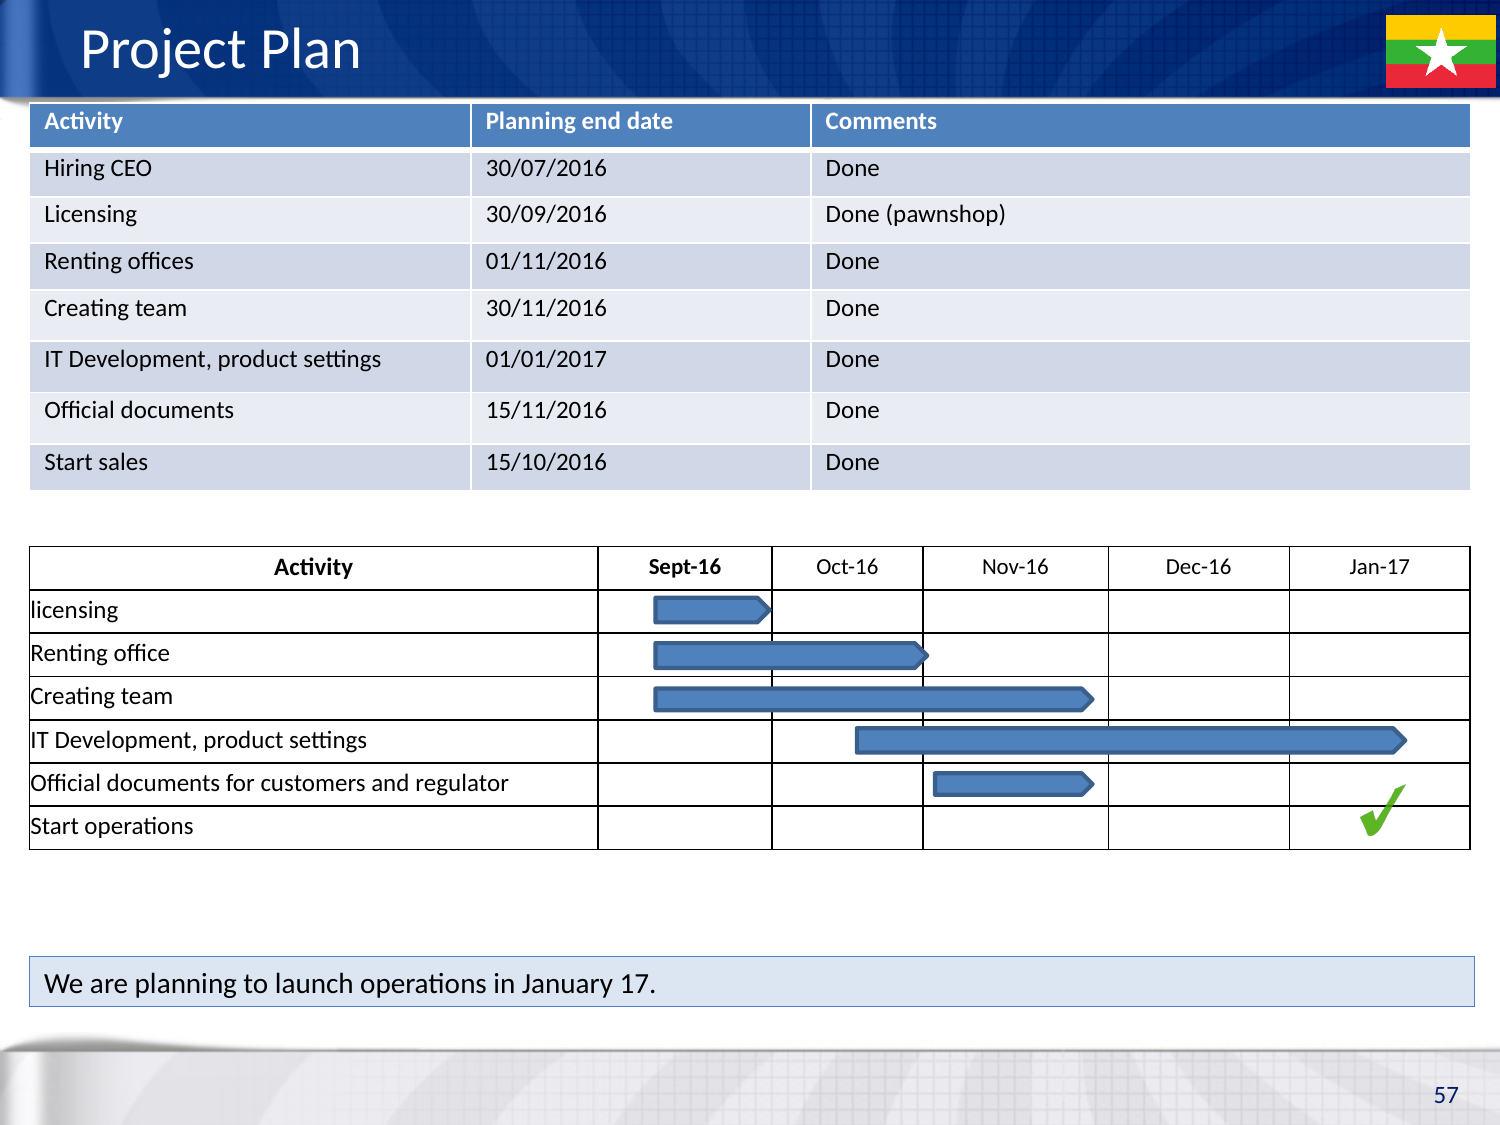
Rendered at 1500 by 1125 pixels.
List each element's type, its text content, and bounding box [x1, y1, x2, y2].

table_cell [773, 713, 922, 719]
table_cell Official documents [30, 393, 470, 443]
table_cell 30/07/2016 [472, 153, 810, 196]
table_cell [1290, 764, 1469, 805]
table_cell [30, 764, 597, 805]
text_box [653, 686, 1095, 713]
table_cell 15/10/2016 [472, 445, 810, 490]
table_cell licensing [30, 591, 597, 632]
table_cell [1290, 677, 1469, 719]
table_cell Start sales [30, 445, 470, 490]
table_cell 15/11/2016 [472, 393, 810, 443]
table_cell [1109, 634, 1289, 676]
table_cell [599, 677, 771, 719]
picture [0, 1032, 1500, 1125]
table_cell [1290, 807, 1469, 849]
table_header Jan-17 [1290, 547, 1469, 589]
picture [1359, 783, 1406, 837]
table_cell Done (pawnshop) [812, 198, 1470, 242]
table_cell Renting offices [30, 244, 470, 289]
table_header Activity [30, 547, 597, 589]
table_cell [30, 634, 597, 676]
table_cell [599, 764, 771, 805]
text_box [29, 956, 1475, 1007]
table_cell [924, 807, 1108, 849]
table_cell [599, 591, 771, 632]
table_cell Licensing [30, 198, 470, 242]
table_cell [1109, 591, 1289, 632]
table_header Comments [812, 104, 1470, 147]
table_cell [924, 755, 1108, 762]
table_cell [924, 721, 1108, 726]
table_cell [1109, 807, 1289, 849]
table_header Dec-16 [1109, 547, 1289, 589]
table_cell Done [812, 244, 1470, 289]
table_header Oct-16 [773, 547, 922, 589]
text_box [653, 595, 772, 625]
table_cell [773, 665, 922, 676]
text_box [932, 771, 1095, 797]
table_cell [599, 634, 771, 676]
table_cell Done [812, 445, 1470, 490]
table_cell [1109, 721, 1289, 726]
table_cell Hiring CEO [30, 153, 470, 196]
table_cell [773, 721, 922, 762]
table_cell Done [812, 342, 1470, 392]
table_header Activity [30, 104, 470, 147]
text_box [653, 641, 930, 671]
table_header Nov-16 [924, 547, 1108, 589]
title Project Plan [64, 19, 1404, 71]
table_cell IT Development, product settings [30, 342, 470, 392]
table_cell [924, 634, 1108, 676]
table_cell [924, 764, 1108, 805]
table_cell Done [812, 393, 1470, 443]
table_cell Done [812, 153, 1470, 196]
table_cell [773, 807, 922, 849]
table_cell Creating team [30, 291, 470, 340]
picture [0, 0, 1500, 120]
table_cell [924, 591, 1108, 632]
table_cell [924, 677, 1108, 719]
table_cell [30, 807, 597, 849]
table_cell 30/09/2016 [472, 198, 810, 242]
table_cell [1290, 591, 1469, 632]
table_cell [599, 721, 771, 762]
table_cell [1109, 764, 1289, 805]
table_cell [773, 634, 922, 646]
table_cell Done [812, 291, 1470, 340]
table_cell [773, 764, 922, 805]
slide_number 57 [1356, 1070, 1475, 1117]
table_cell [773, 591, 922, 632]
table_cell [30, 721, 597, 762]
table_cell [1290, 721, 1469, 762]
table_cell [1109, 677, 1289, 719]
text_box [854, 726, 1408, 755]
table_header Planning end date [472, 104, 810, 147]
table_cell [1109, 755, 1289, 762]
table_cell 30/11/2016 [472, 291, 810, 340]
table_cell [1290, 634, 1469, 676]
table_header Sept-16 [599, 547, 771, 589]
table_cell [599, 807, 771, 849]
table_cell 01/11/2016 [472, 244, 810, 289]
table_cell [30, 677, 597, 719]
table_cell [773, 677, 922, 686]
table_cell 01/01/2017 [472, 342, 810, 392]
